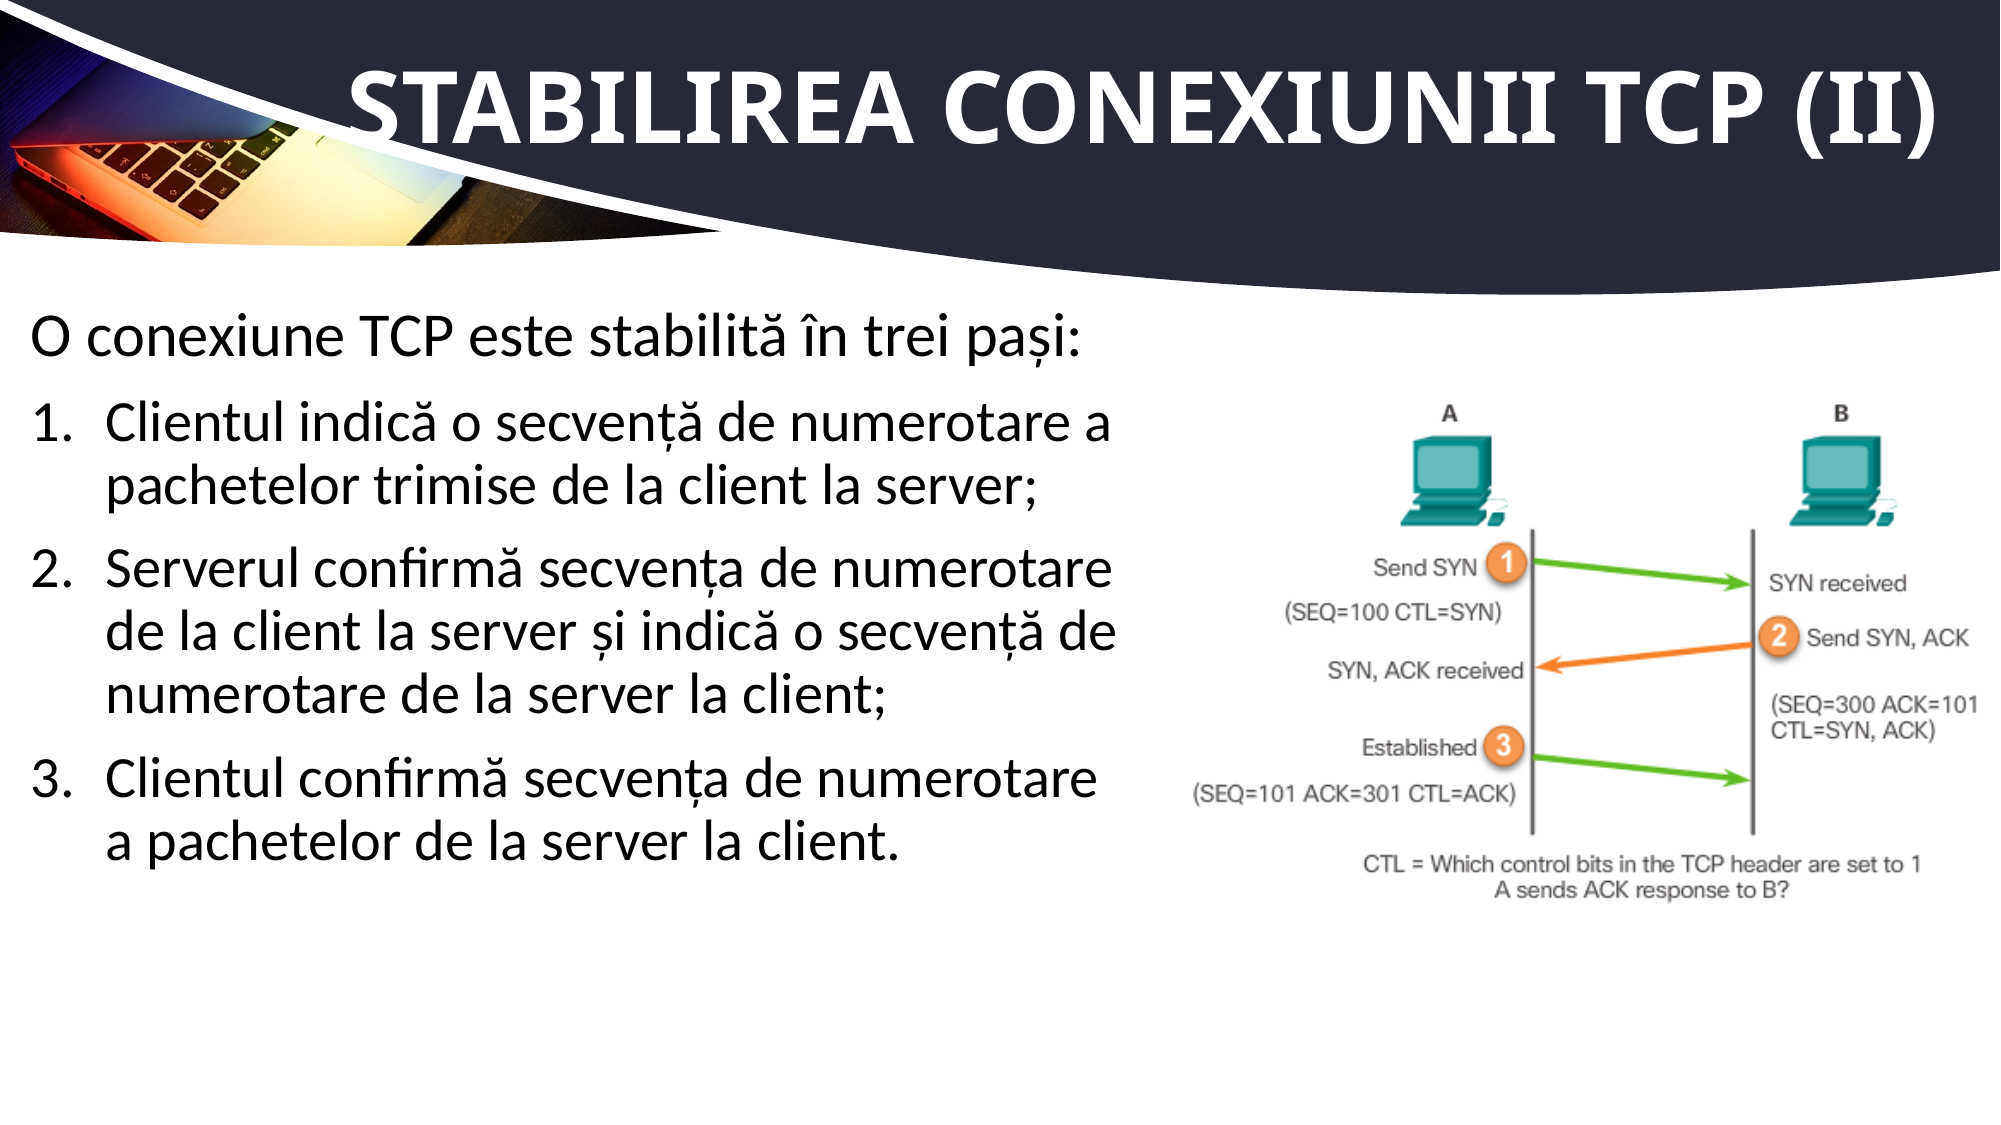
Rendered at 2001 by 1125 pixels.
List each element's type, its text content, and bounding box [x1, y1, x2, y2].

picture [0, 9, 722, 247]
text_box O conexiune TCP este stabilită în trei pași: Clientul indică o secvență de numerotare a pachetelor trimise de la client la server; Serverul confirmă secvența de numerotare de la client la server și indică o secvență de numerotare de la server la client; Clientul confirmă secvența de numerotare a pachetelor de la server la client. [15, 295, 1139, 1123]
picture [1187, 398, 1985, 905]
title Stabilirea conexiunii TCP (II) [137, 2, 2000, 220]
